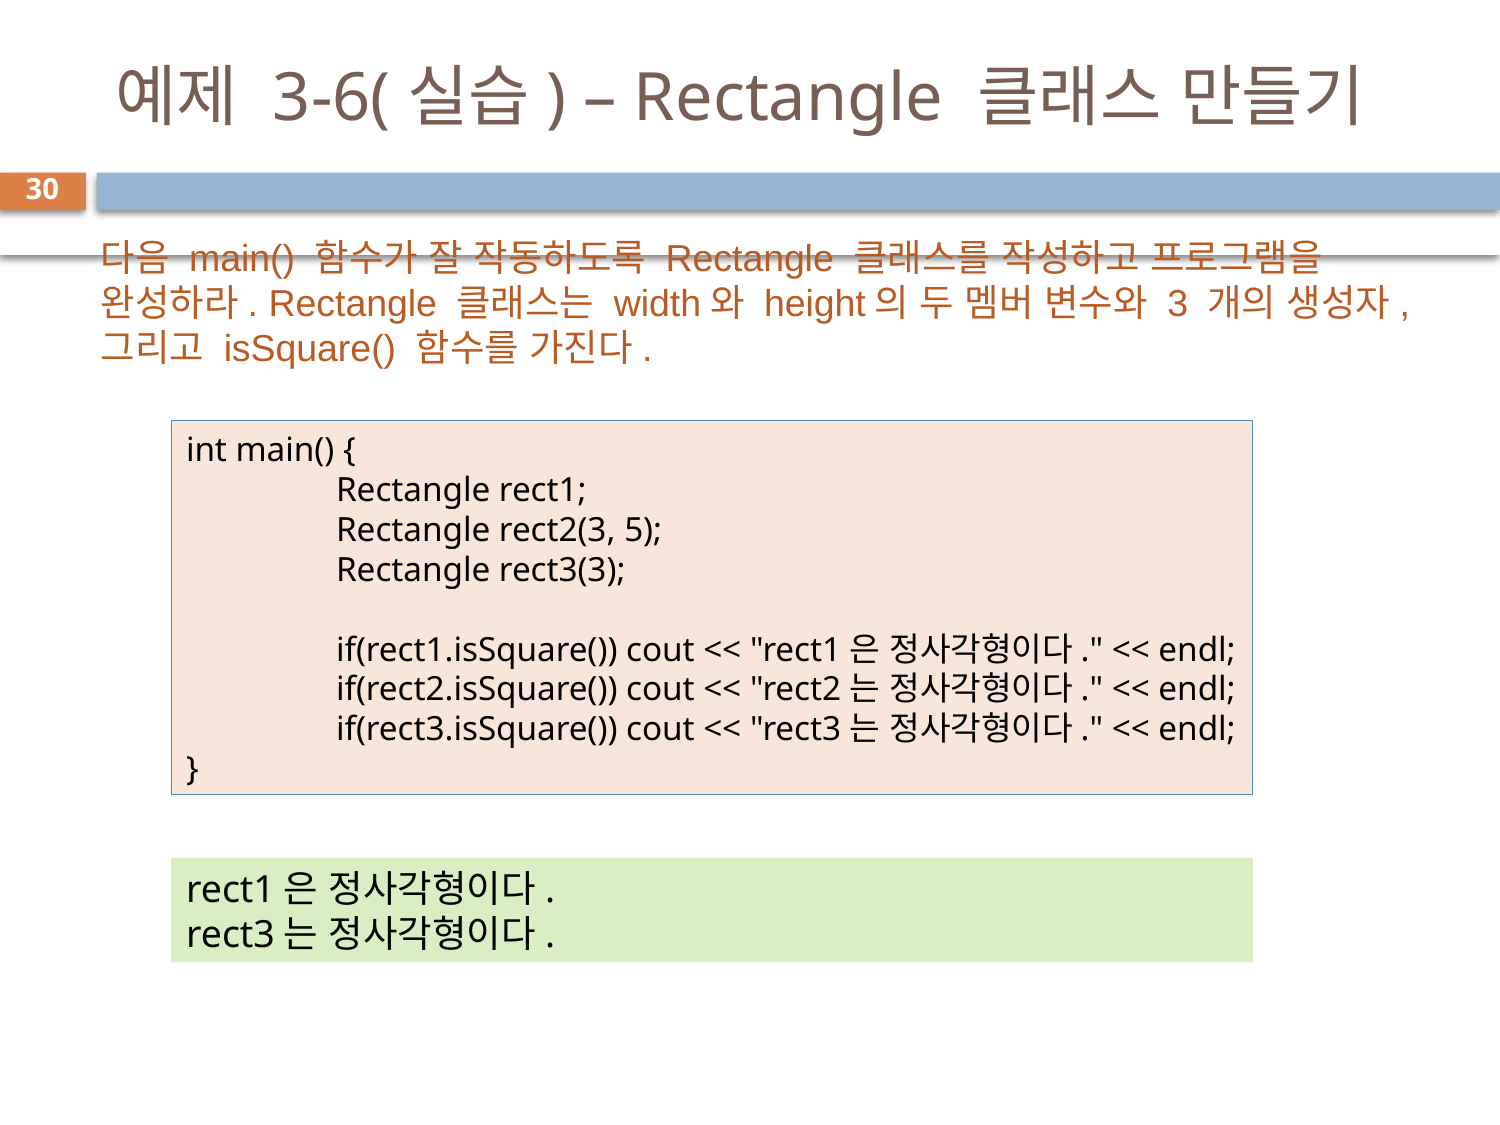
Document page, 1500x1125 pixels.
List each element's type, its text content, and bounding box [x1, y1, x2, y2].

text_box int main() { Rectangle rect1; Rectangle rect2(3, 5); Rectangle rect3(3); if(rect1.isSquare()) cout << "rect1은 정사각형이다." << endl; if(rect2.isSquare()) cout << "rect2는 정사각형이다." << endl; if(rect3.isSquare()) cout << "rect3는 정사각형이다." << endl; } [171, 420, 1253, 795]
text_box rect1은 정사각형이다. rect3는 정사각형이다. [171, 857, 1253, 963]
title 예제 3-6(실습) – Rectangle 클래스 만들기 [100, 37, 1438, 149]
text_box 다음 main() 함수가 잘 작동하도록 Rectangle 클래스를 작성하고 프로그램을 완성하라. Rectangle 클래스는 width와 height의 두 멤버 변수와 3 개의 생성자, 그리고 isSquare() 함수를 가진다. [85, 226, 1471, 377]
slide_number 30 [0, 170, 87, 211]
